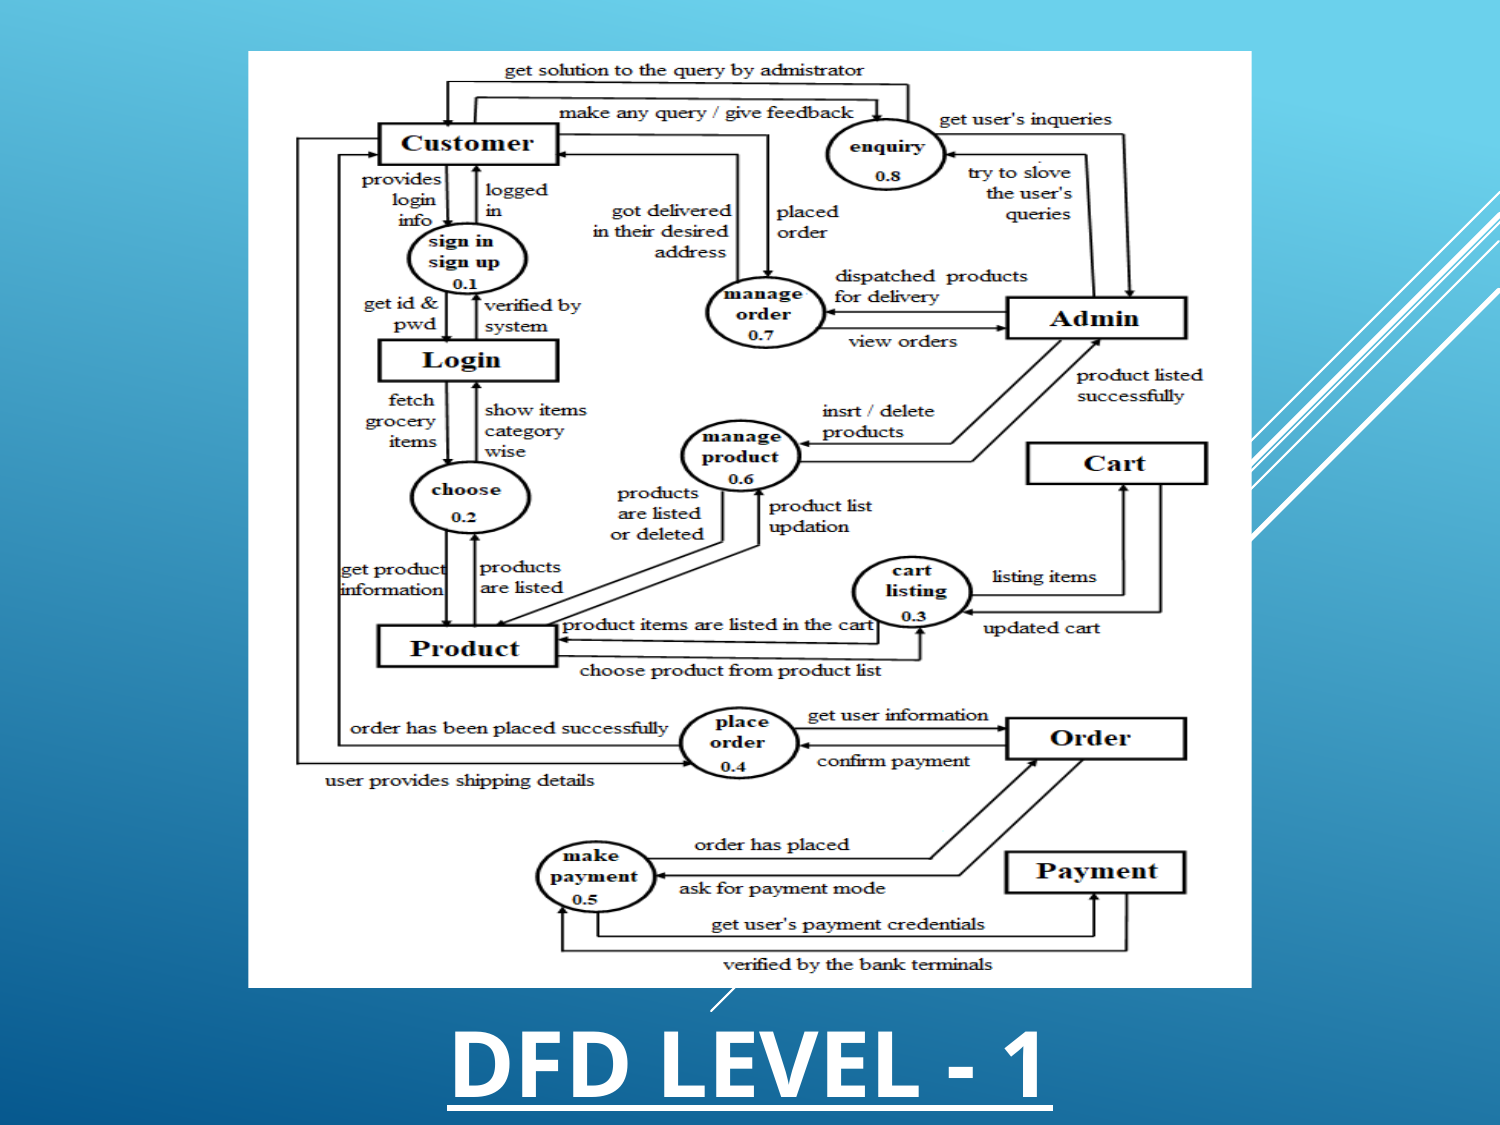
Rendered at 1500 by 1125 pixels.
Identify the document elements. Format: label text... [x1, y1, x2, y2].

picture [248, 51, 1252, 988]
text_box DFD LEVEL - 1 [0, 998, 1500, 1124]
